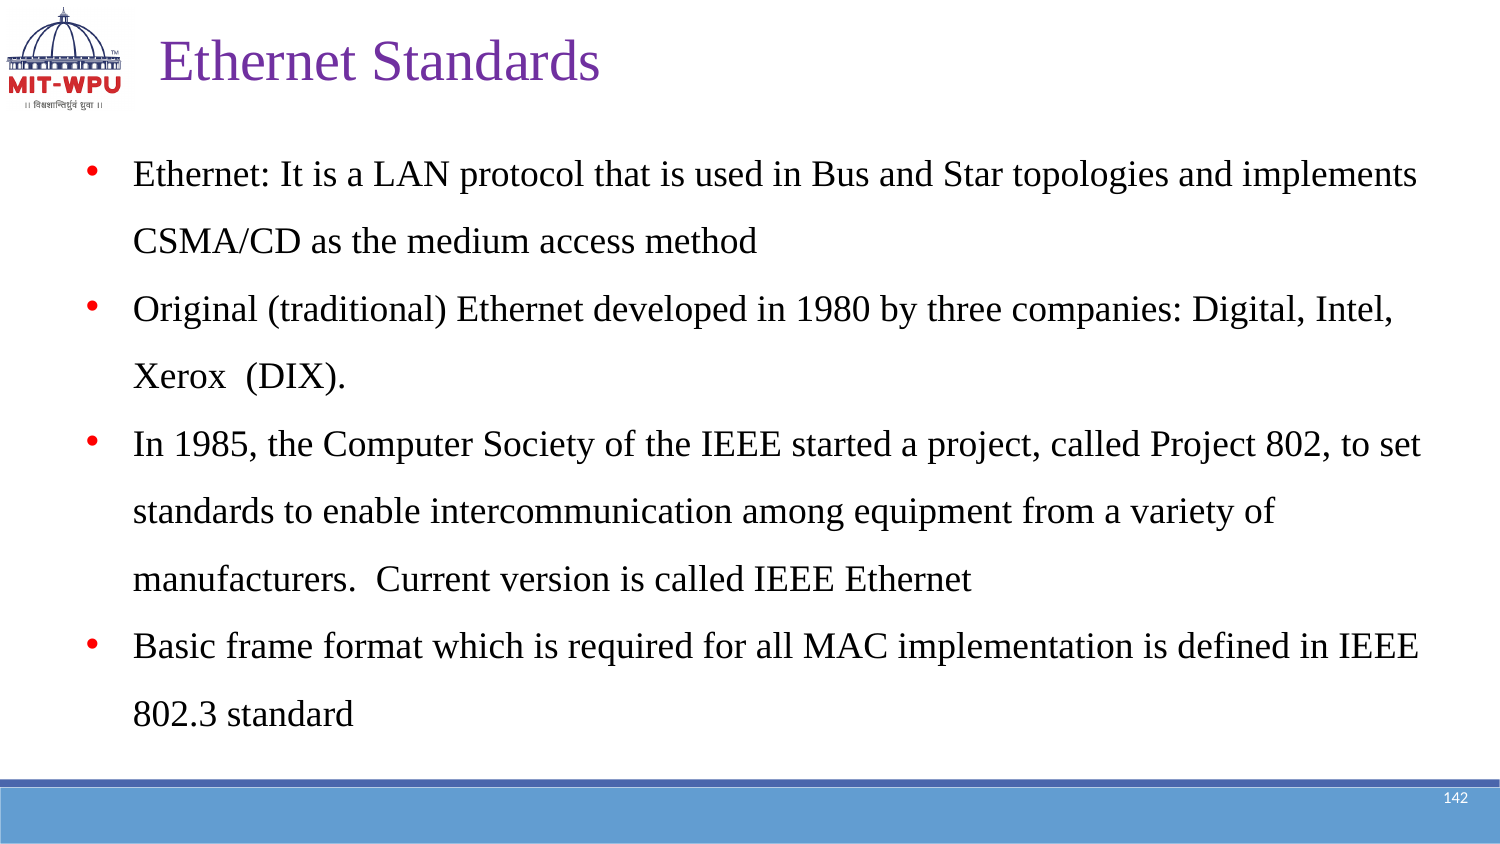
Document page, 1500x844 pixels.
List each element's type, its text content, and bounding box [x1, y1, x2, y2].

slide_number 142 [1389, 764, 1480, 830]
text_box Ethernet: It is a LAN protocol that is used in Bus and Star topologies and implements CSMA/CD as the medium access method Original (traditional) Ethernet developed in 1980 by three companies: Digital, Intel, Xerox (DIX). In 1985, the Computer Society of the IEEE started a project, called Project 802, to set standards to enable intercommunication among equipment from a variety of manufacturers. Current version is called IEEE Ethernet Basic frame format which is required for all MAC implementation is defined in IEEE 802.3 standard [70, 118, 1476, 741]
picture [6, 7, 136, 111]
text_box Ethernet Standards [144, 14, 1435, 100]
